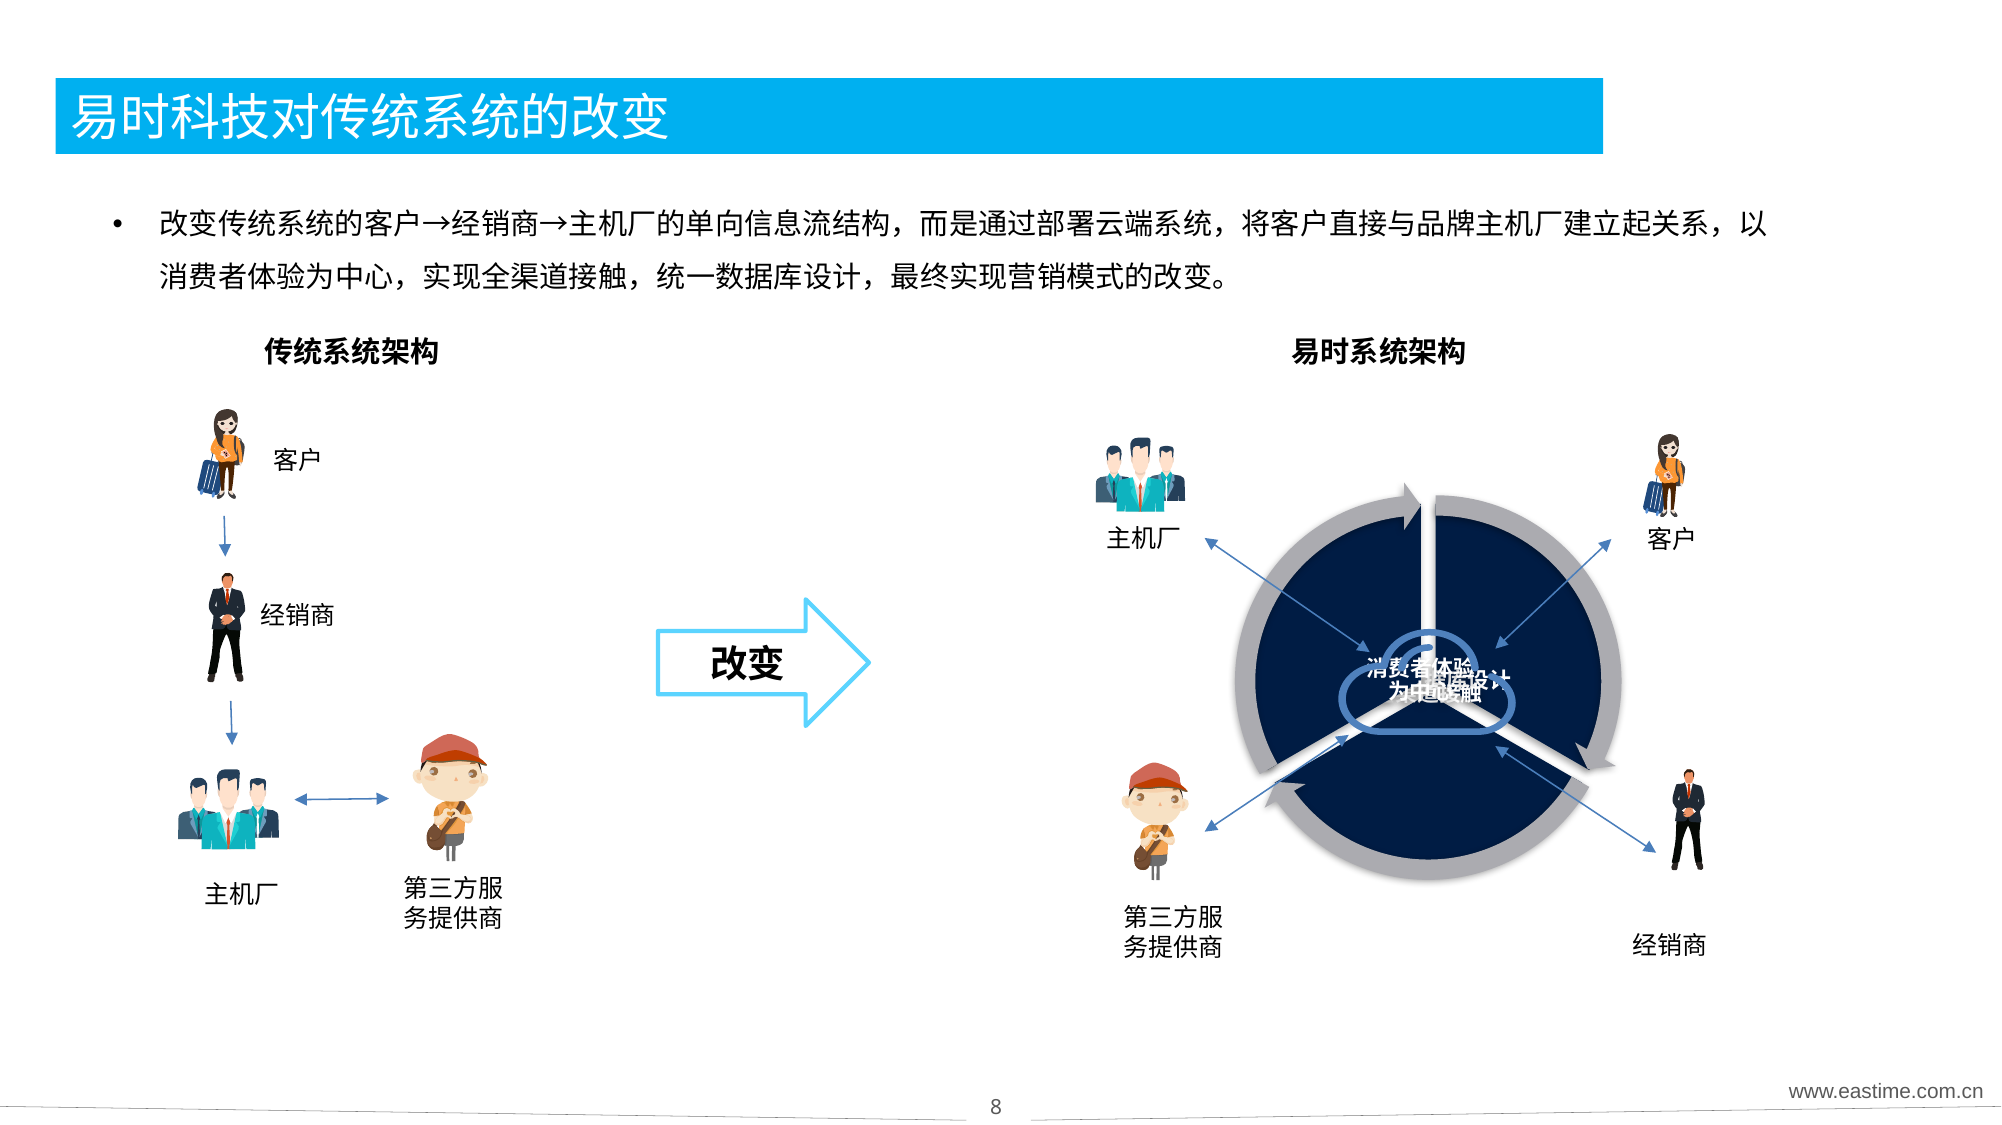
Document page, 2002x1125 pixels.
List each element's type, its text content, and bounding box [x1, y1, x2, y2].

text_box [1082, 431, 1734, 971]
text_box 改变传统系统的客户→经销商→主机厂的单向信息流结构，而是通过部署云端系统，将客户直接与品牌主机厂建立起关系，以消费者体验为中心，实现全渠道接触，统一数据库设计，最终实现营销模式的改变。 [97, 181, 1789, 301]
title 易时科技对传统系统的改变 [55, 78, 1604, 154]
text_box 易时系统架构 [1224, 326, 1534, 376]
text_box 改变 [655, 597, 872, 728]
text_box 传统系统架构 [197, 326, 507, 376]
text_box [173, 405, 523, 942]
